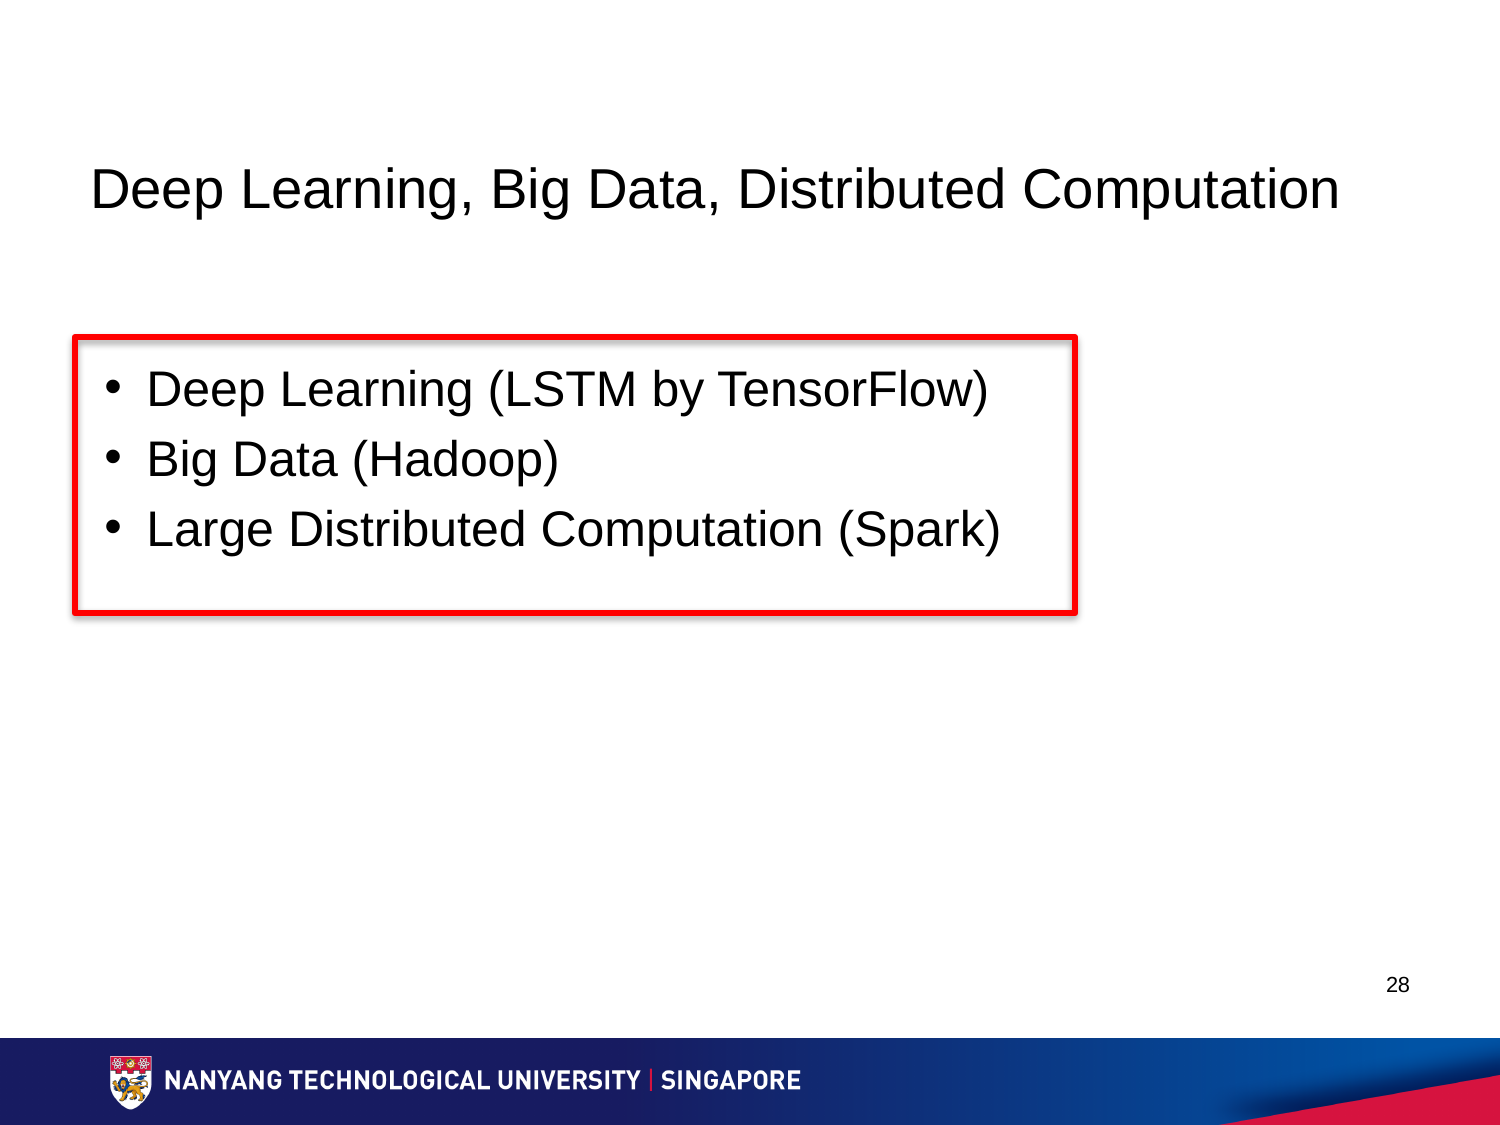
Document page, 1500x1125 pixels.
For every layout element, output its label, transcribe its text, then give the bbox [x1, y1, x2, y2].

text_box [74, 336, 1076, 614]
list Deep Learning (LSTM by TensorFlow) Big Data (Hadoop) Large Distributed Computation (Spark) [89, 348, 1271, 972]
picture [0, 1038, 1500, 1125]
title Deep Learning, Big Data, Distributed Computation [75, 92, 1425, 280]
slide_number 28 [1074, 953, 1425, 1014]
